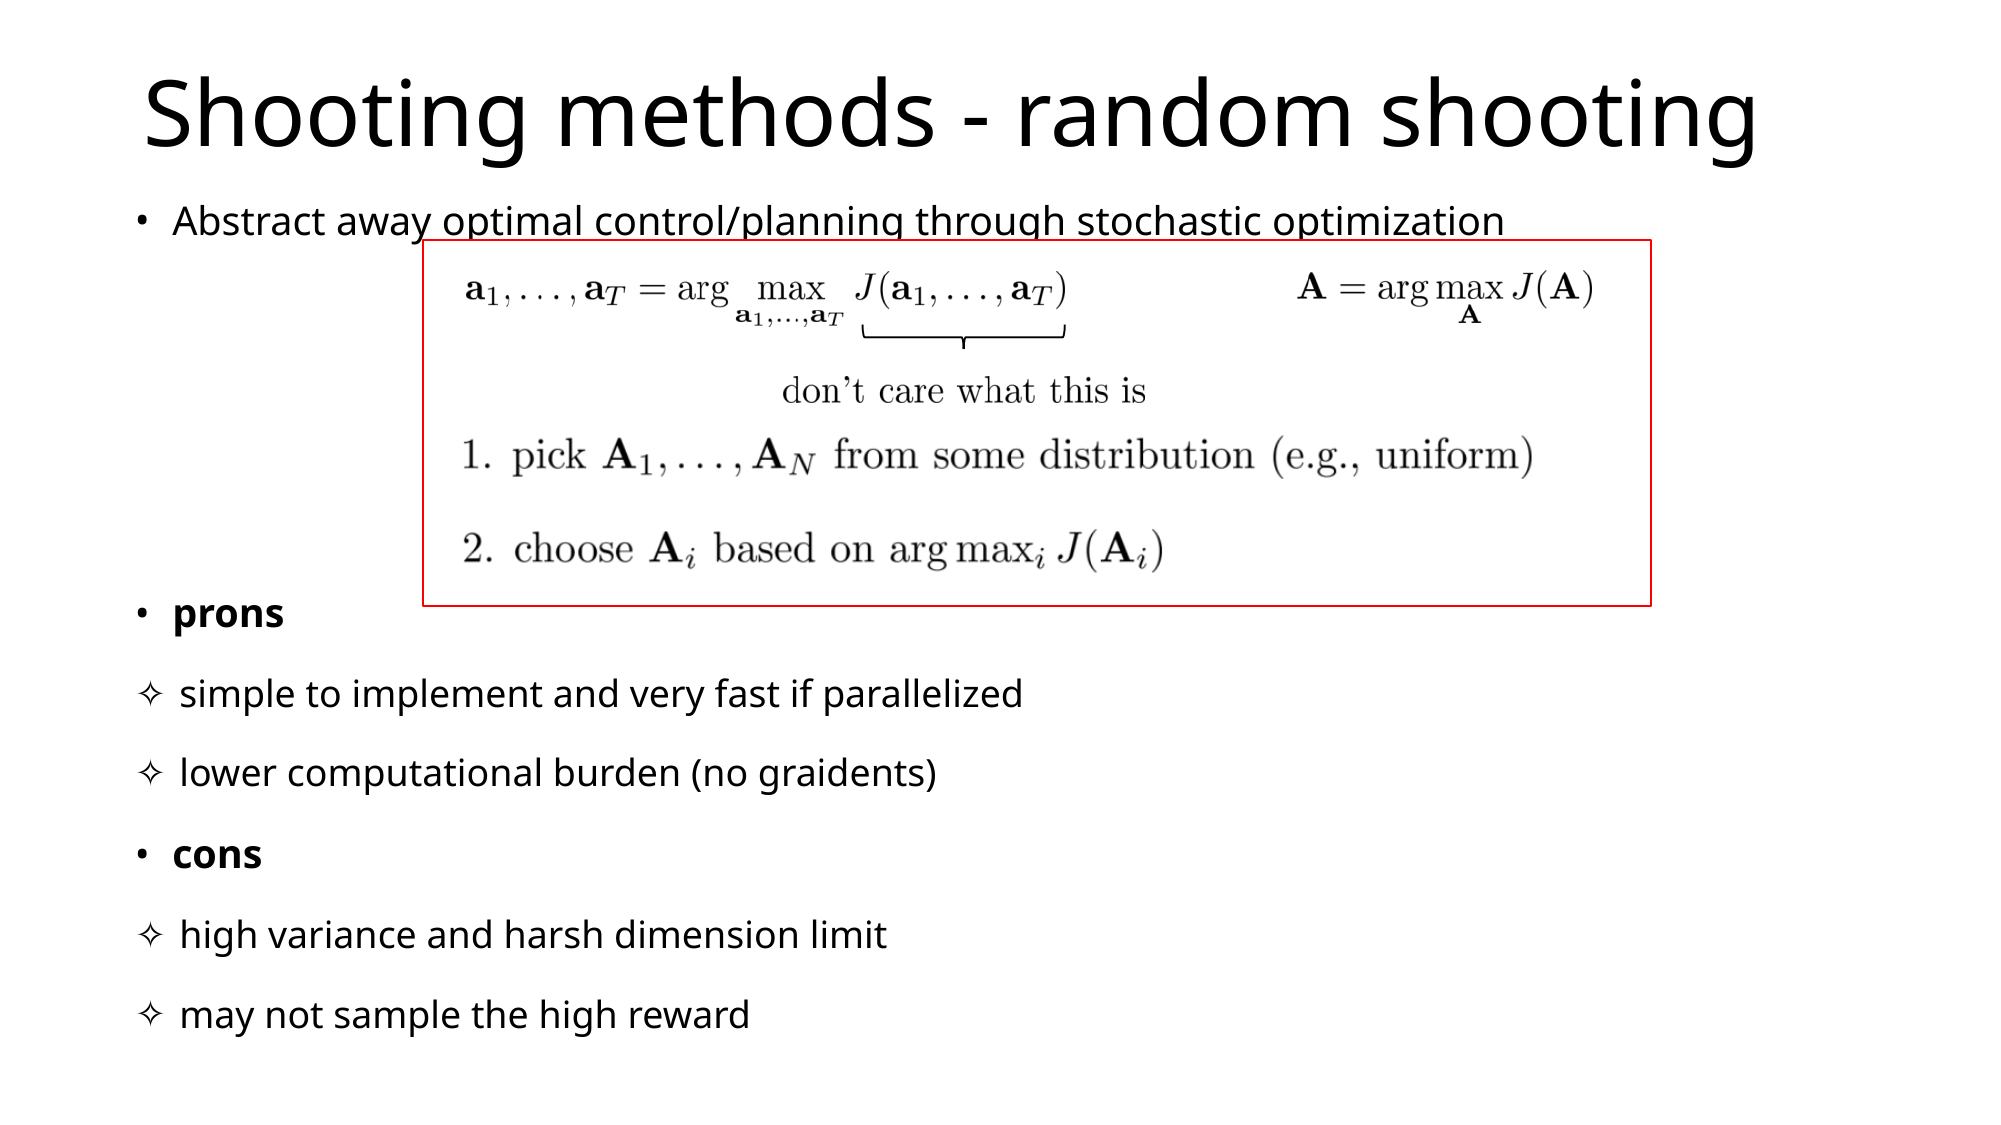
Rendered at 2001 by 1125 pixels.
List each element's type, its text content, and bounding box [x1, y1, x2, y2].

title Shooting methods - random shooting [128, 12, 1863, 173]
text_box [422, 239, 1651, 606]
picture [445, 239, 1628, 587]
list Abstract away optimal control/planning through stochastic optimization prons simple to implement and very fast if parallelized lower computational burden (no graidents) cons high variance and harsh dimension limit may not sample the high reward [119, 173, 1922, 1105]
